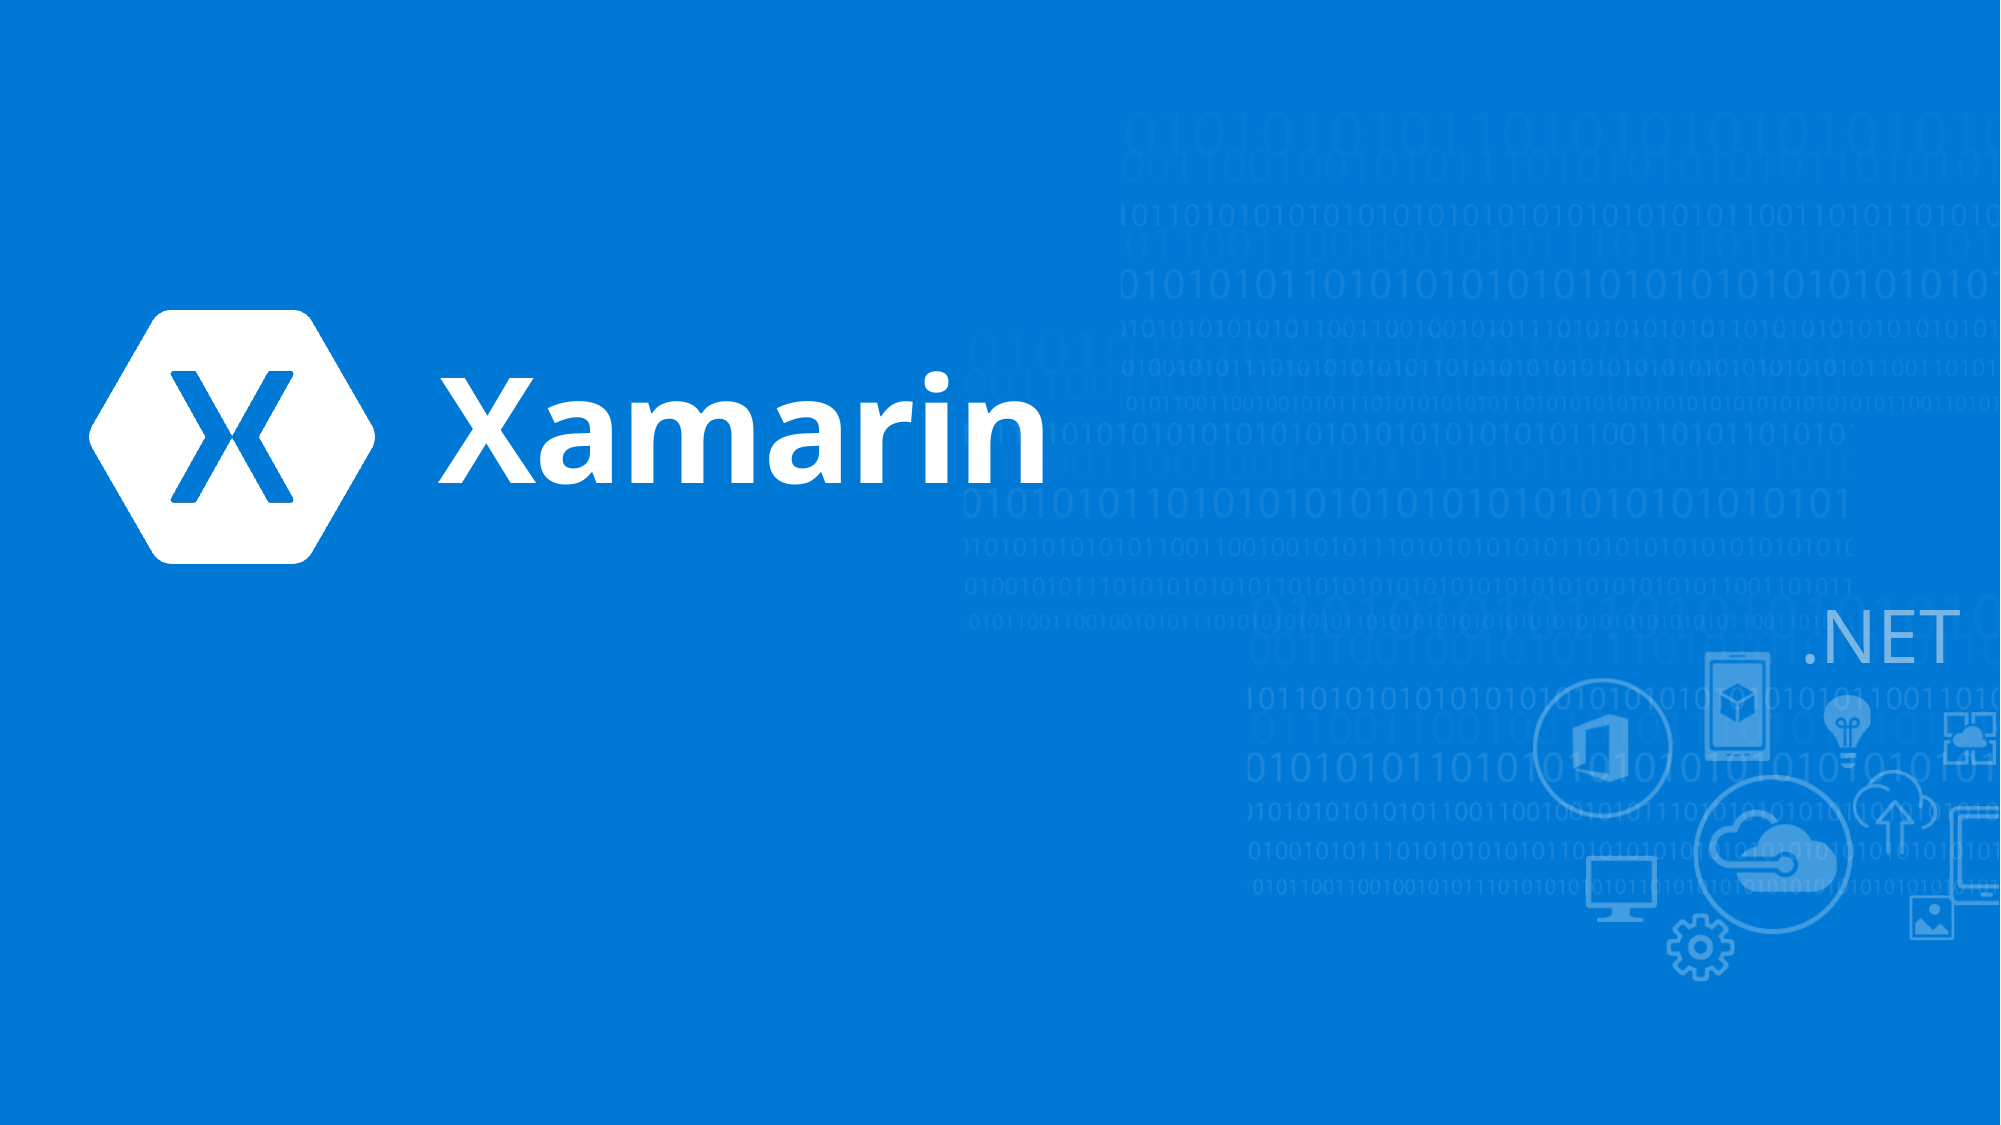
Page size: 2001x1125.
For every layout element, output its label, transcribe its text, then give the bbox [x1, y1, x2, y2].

title Xamarin [414, 341, 1956, 533]
picture [493, 73, 1999, 1125]
picture [1, 208, 458, 665]
